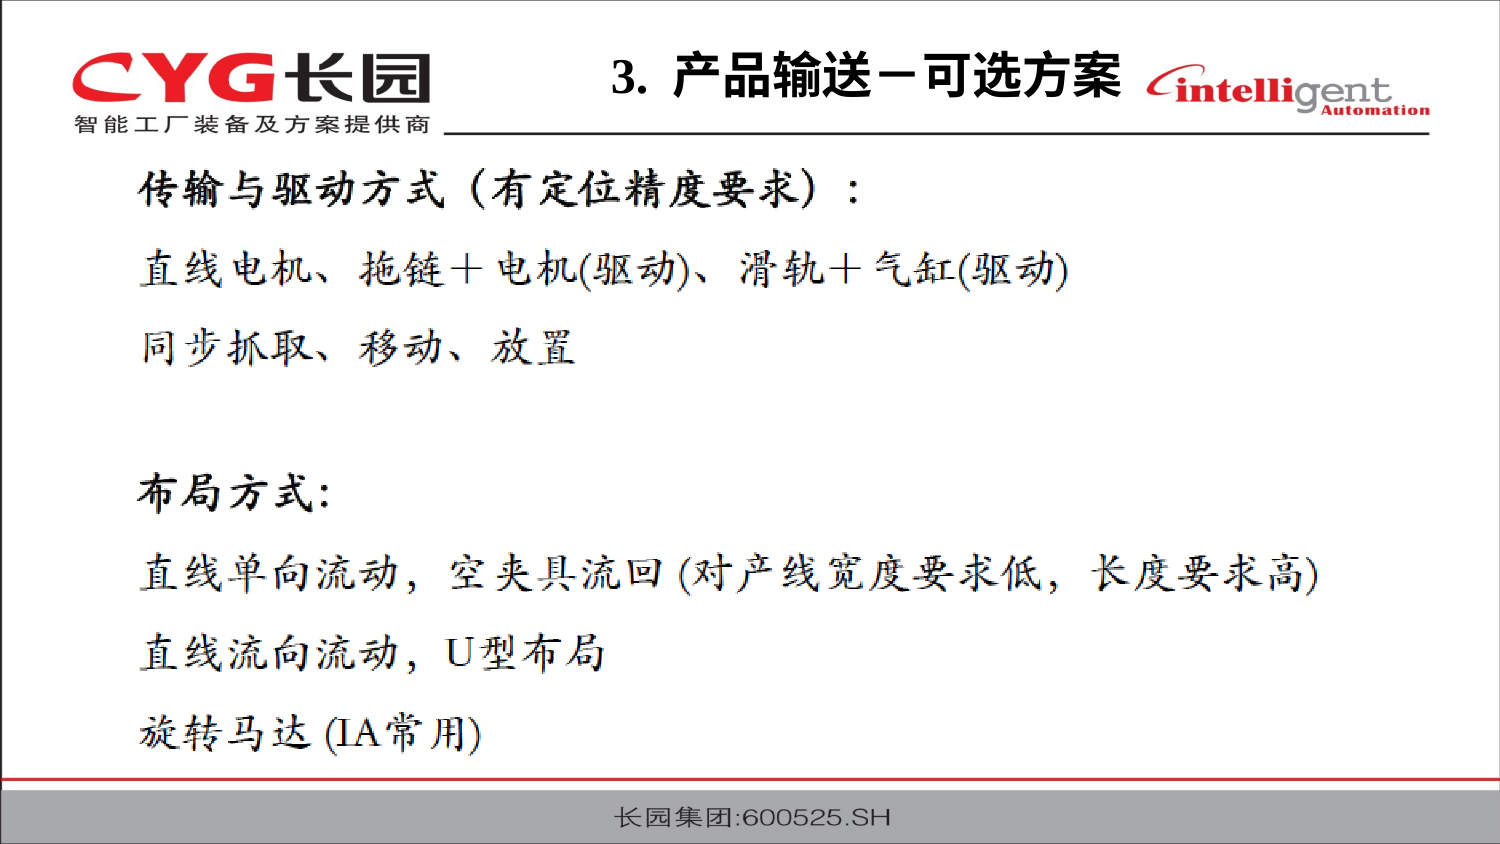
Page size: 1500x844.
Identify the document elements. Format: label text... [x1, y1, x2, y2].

text_box 3. 产品输送－可选方案 [596, 36, 1138, 111]
picture [0, 0, 1500, 844]
